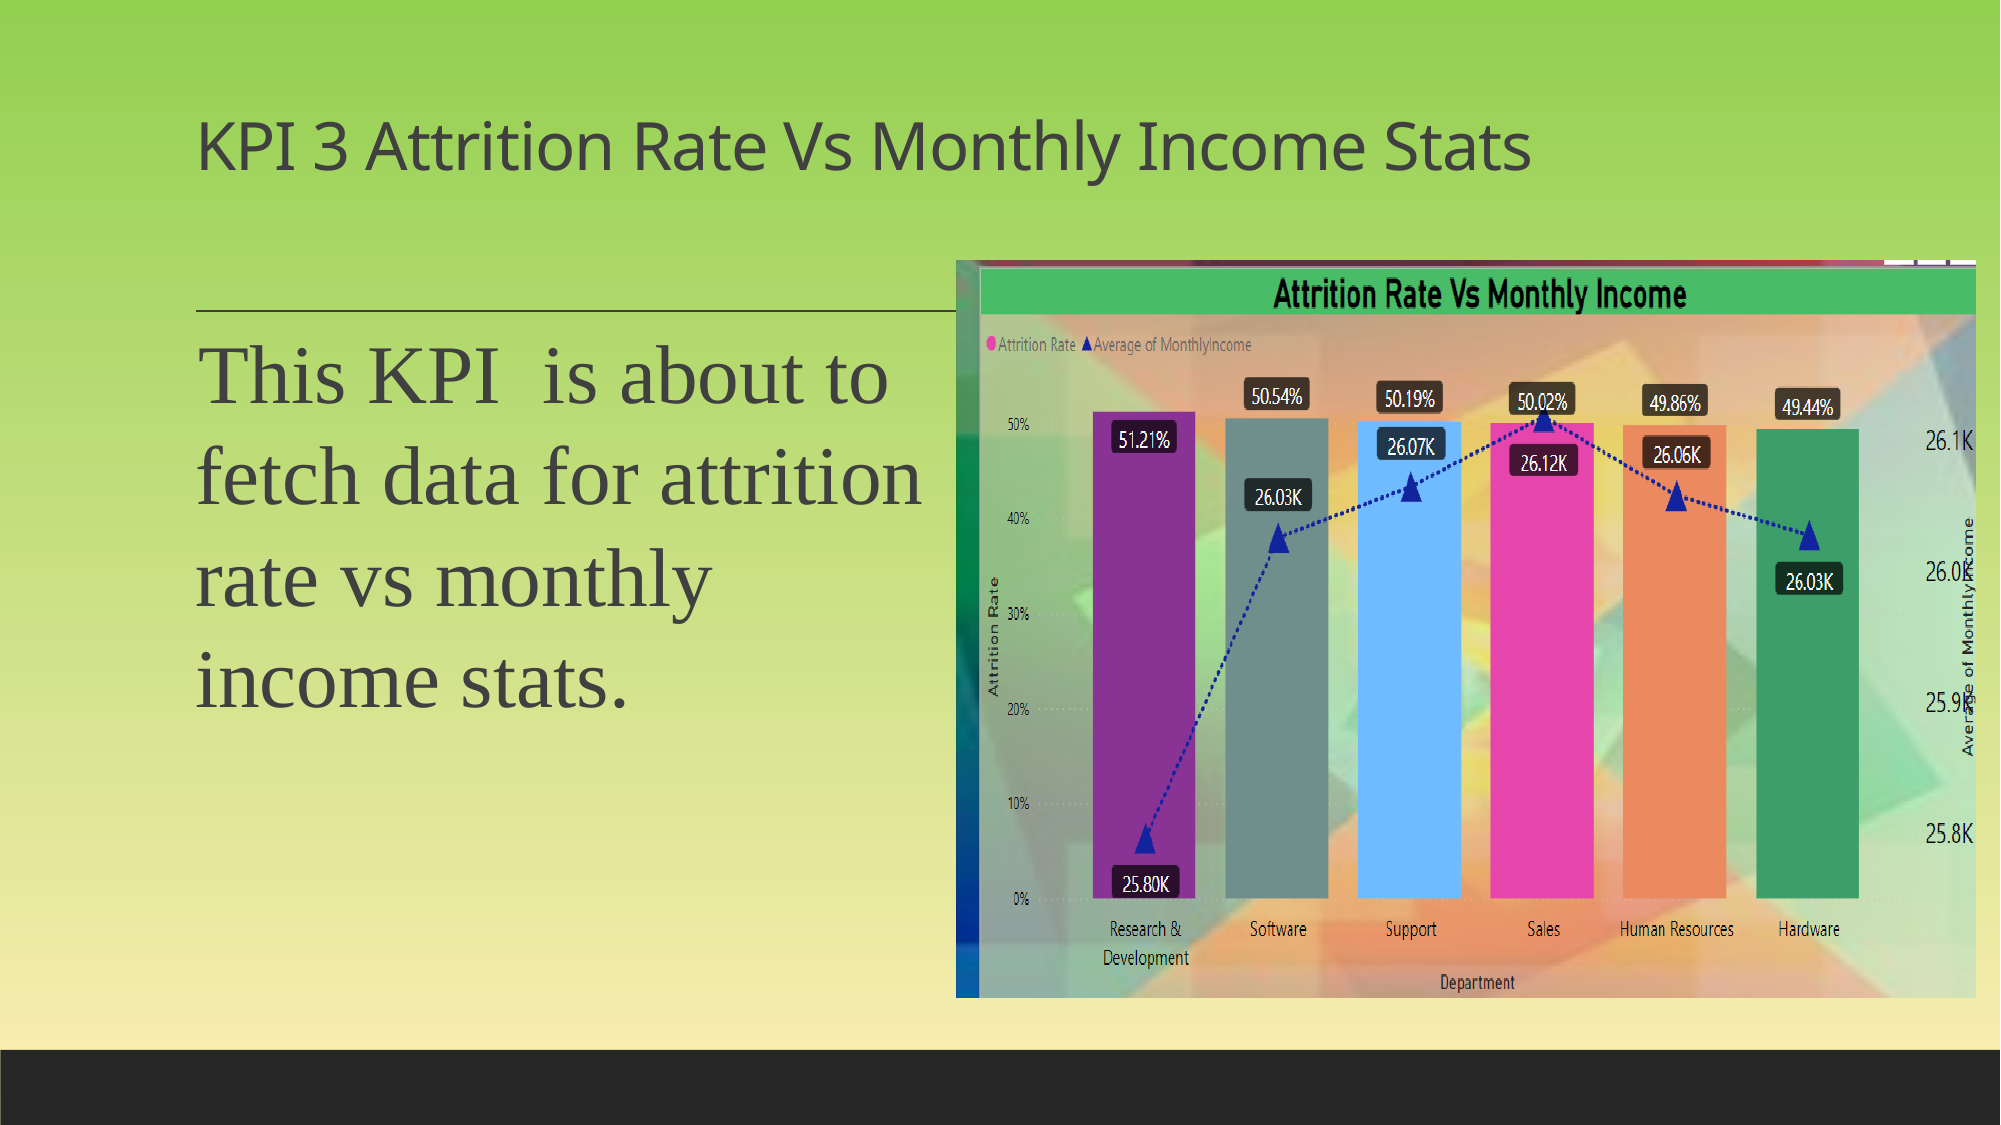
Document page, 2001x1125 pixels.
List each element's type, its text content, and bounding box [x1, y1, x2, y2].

title KPI 3 Attrition Rate Vs Monthly Income Stats [180, 47, 1830, 285]
list This KPI is about to fetch data for attrition rate vs monthly income stats. [180, 312, 942, 963]
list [956, 259, 1977, 999]
